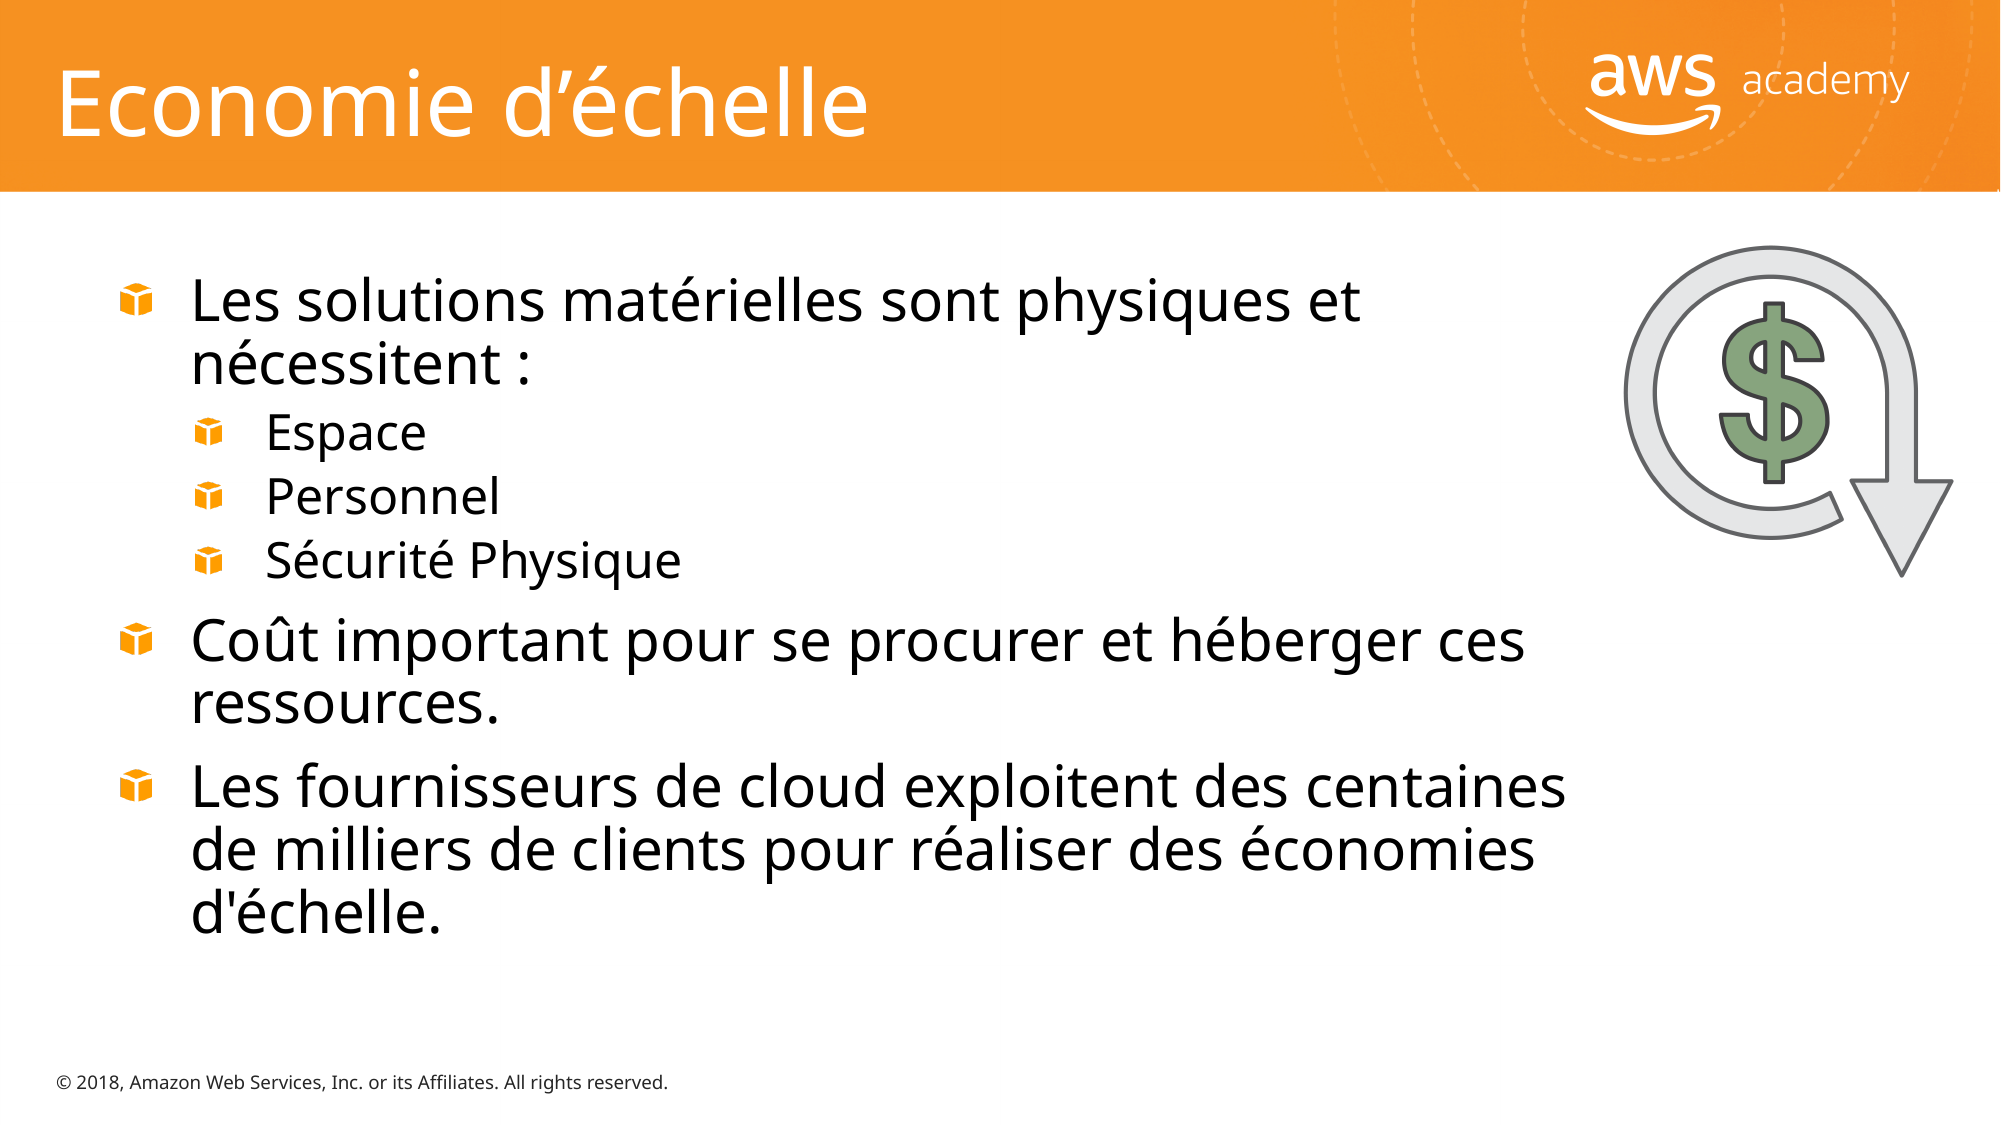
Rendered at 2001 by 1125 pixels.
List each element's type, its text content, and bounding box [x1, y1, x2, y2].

picture [0, 0, 1997, 1125]
title Economie d’échelle [39, 43, 1569, 172]
list Les solutions matérielles sont physiques et nécessitent : Espace Personnel Sécurité Physique Coût important pour se procurer et héberger ces ressources. Les fournisseurs de cloud exploitent des centaines de milliers de clients pour réaliser des économies d'échelle. [100, 263, 1593, 1050]
